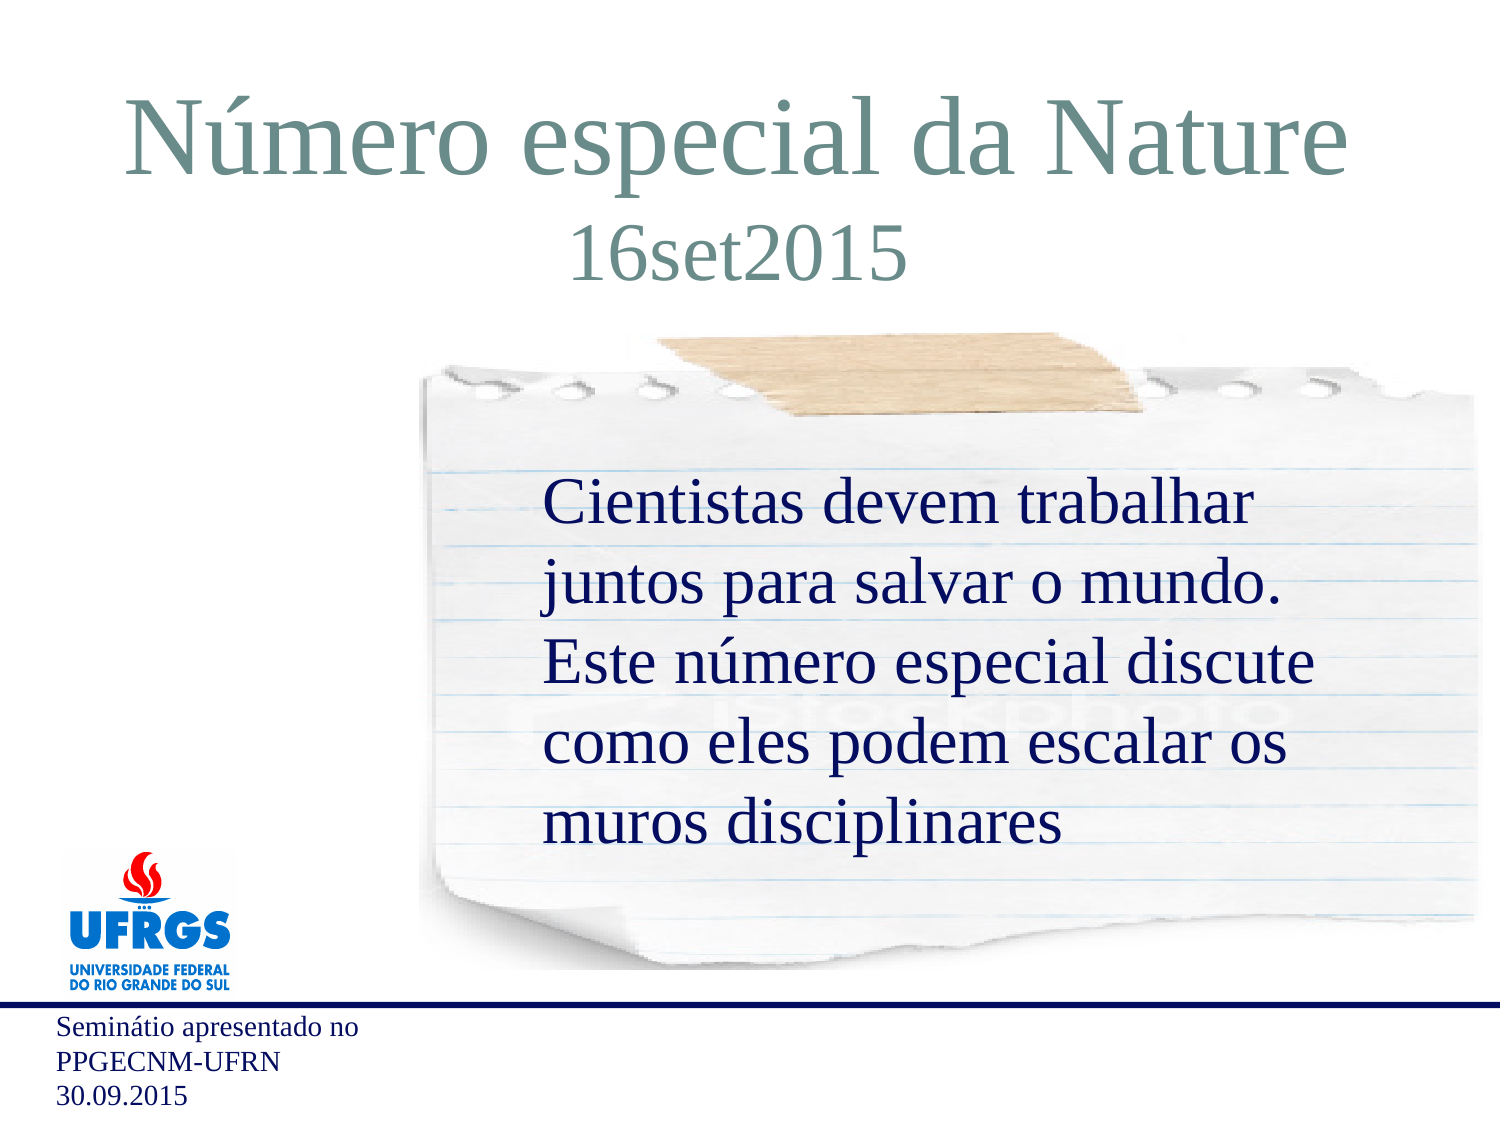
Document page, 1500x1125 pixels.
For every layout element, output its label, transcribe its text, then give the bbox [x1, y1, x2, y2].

picture [62, 849, 237, 999]
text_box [418, 331, 1483, 970]
text_box Número especial da Nature 16set2015 [58, 54, 1417, 305]
